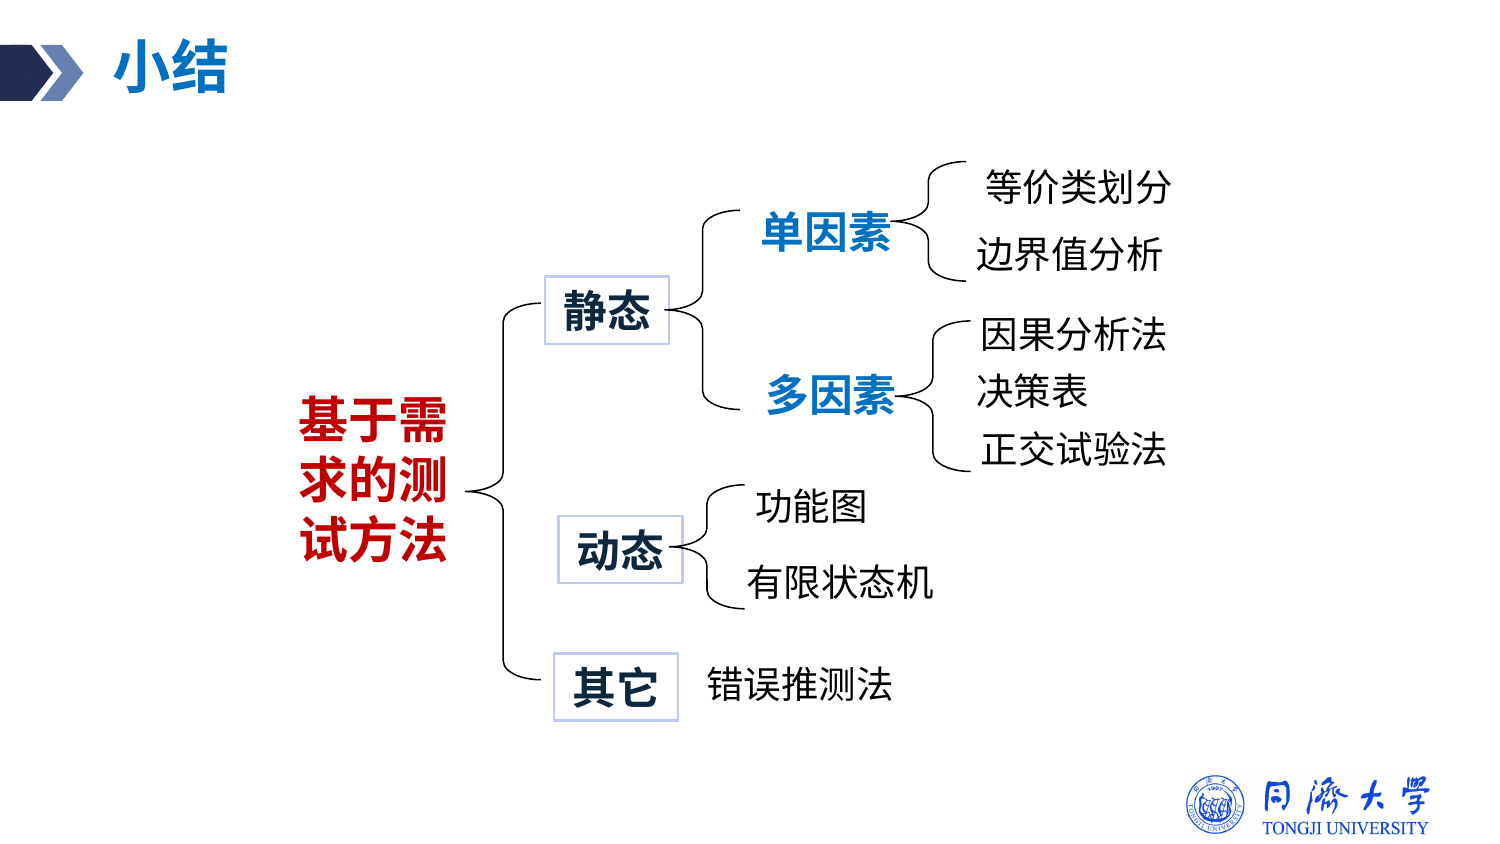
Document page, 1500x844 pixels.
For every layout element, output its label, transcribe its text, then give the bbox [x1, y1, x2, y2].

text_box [669, 475, 1033, 612]
text_box 动态 [558, 515, 669, 584]
text_box 基于需求的测试方法 [283, 381, 503, 577]
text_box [890, 157, 1255, 285]
text_box 错误推测法 [691, 653, 984, 713]
text_box [465, 303, 541, 680]
text_box 静态 [545, 276, 664, 344]
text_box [895, 303, 1259, 479]
title 小结 [97, 39, 670, 102]
picture [1184, 773, 1434, 837]
text_box 其它 [554, 653, 679, 721]
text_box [664, 196, 913, 429]
